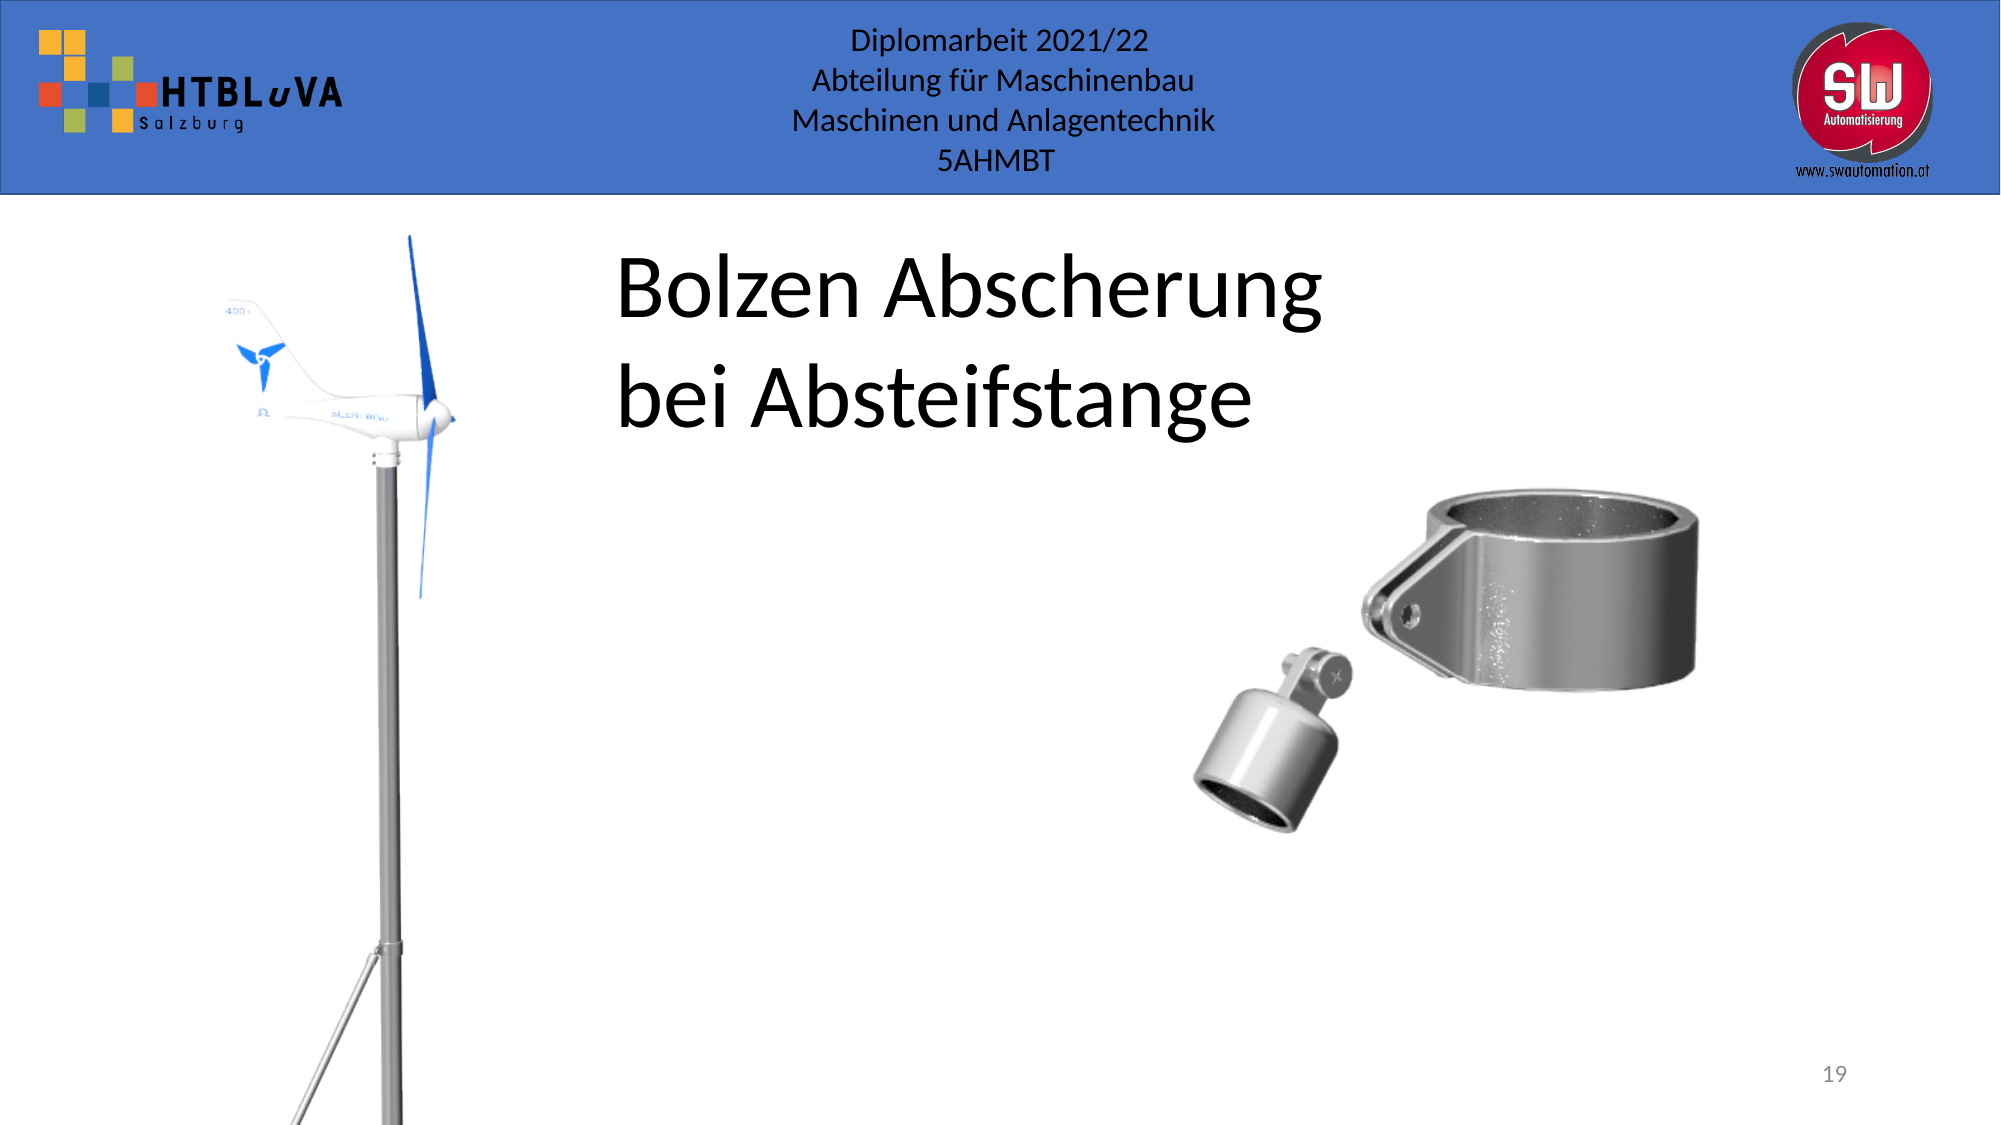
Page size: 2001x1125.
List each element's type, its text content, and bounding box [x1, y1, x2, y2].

picture [39, 30, 342, 133]
picture [160, 221, 601, 1125]
text_box Bolzen Abscherung bei Absteifstange [600, 218, 1448, 454]
picture [1095, 410, 1801, 928]
picture [1792, 22, 1933, 177]
slide_number 19 [1412, 1042, 1863, 1103]
